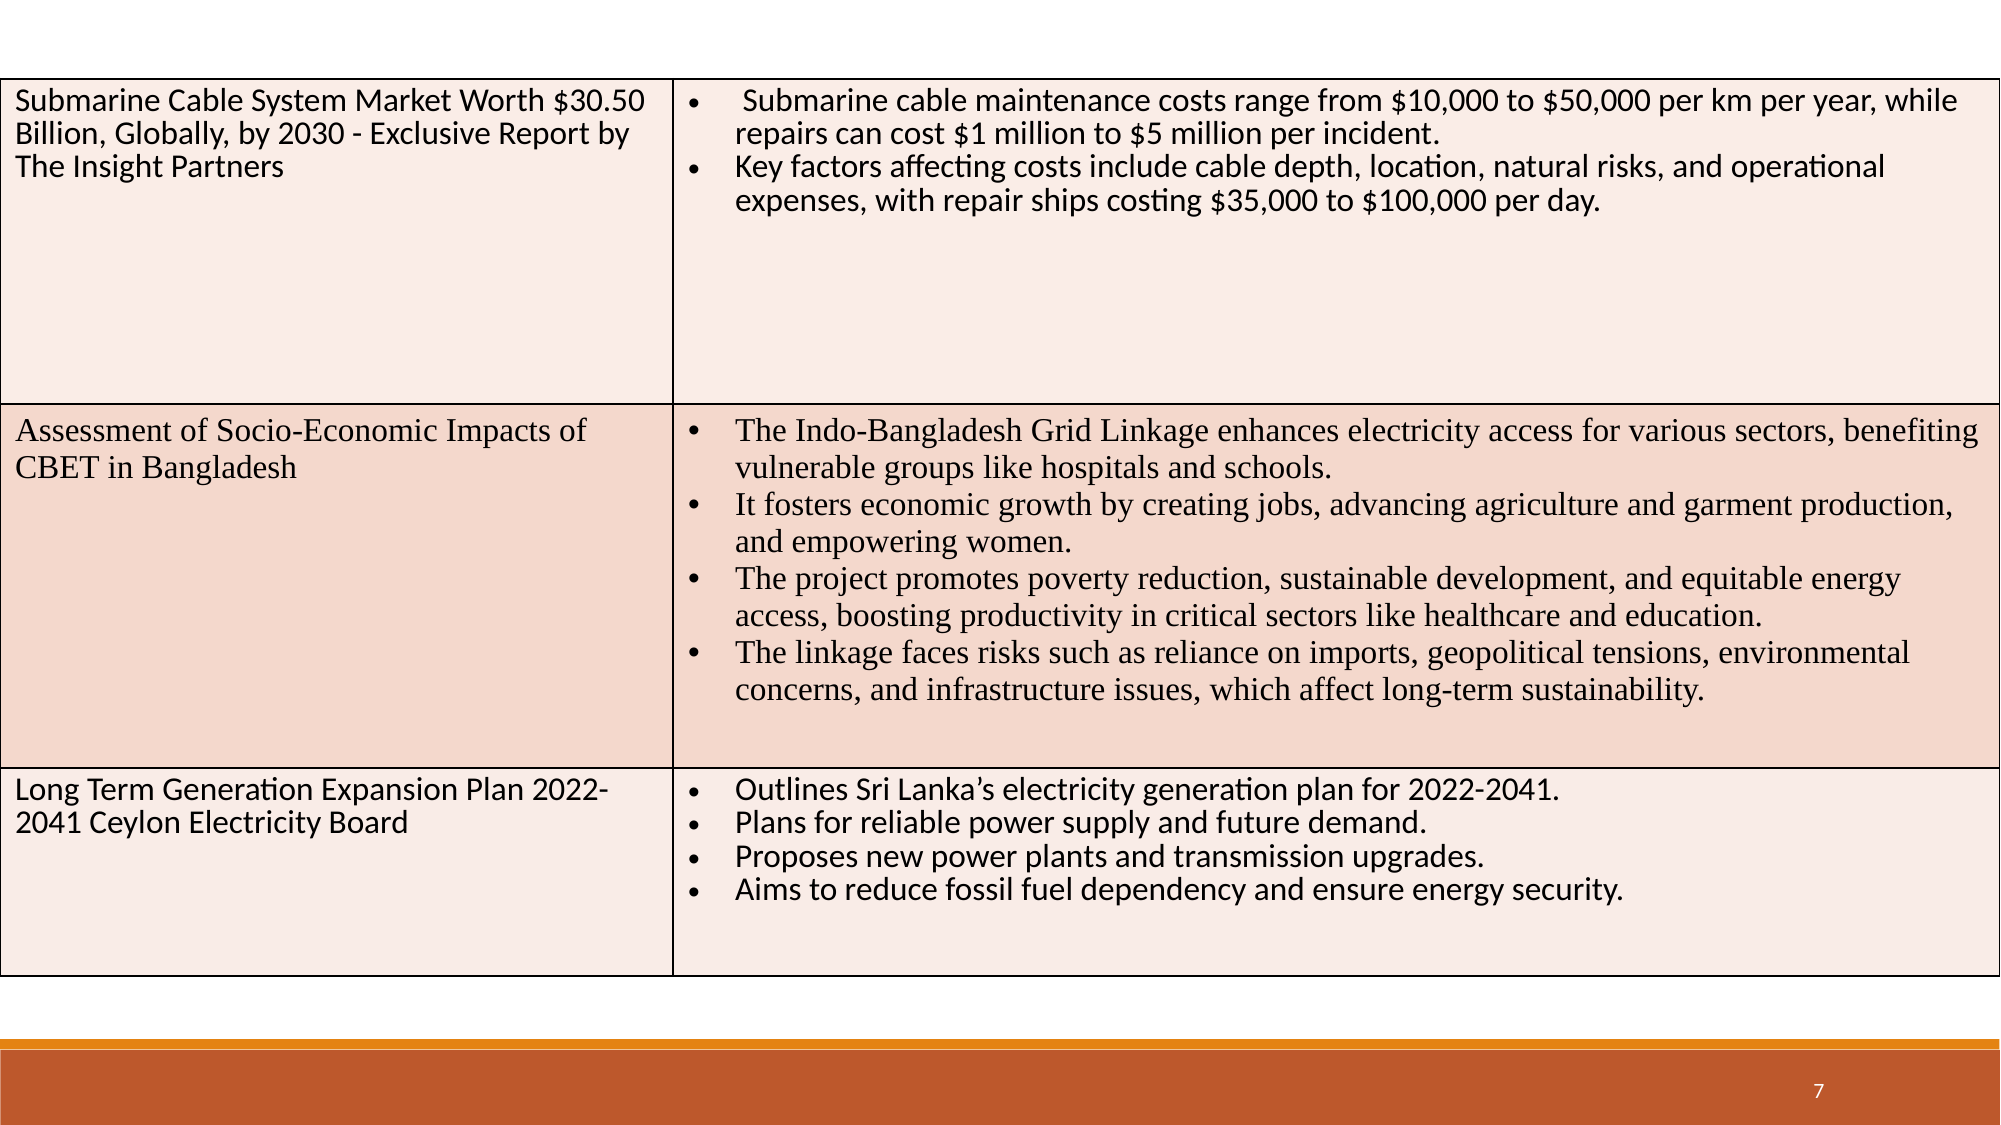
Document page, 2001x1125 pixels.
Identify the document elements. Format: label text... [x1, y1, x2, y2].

table_cell The Indo-Bangladesh Grid Linkage enhances electricity access for various sectors, benefiting vulnerable groups like hospitals and schools. It fosters economic growth by creating jobs, advancing agriculture and garment production, and empowering women. The project promotes poverty reduction, sustainable development, and equitable energy access, boosting productivity in critical sectors like healthcare and education. The linkage faces risks such as reliance on imports, geopolitical tensions, environmental concerns, and infrastructure issues, which affect long-term sustainability. [674, 405, 1999, 767]
table_header Submarine cable maintenance costs range from $10,000 to $50,000 per km per year, while repairs can cost $1 million to $5 million per incident. Key factors affecting costs include cable depth, location, natural risks, and operational expenses, with repair ships costing $35,000 to $100,000 per day. [674, 80, 1999, 403]
slide_number 7 [1624, 1059, 1840, 1120]
table_cell Long Term Generation Expansion Plan 2022-2041 Ceylon Electricity Board [1, 769, 672, 975]
table_header Submarine Cable System Market Worth $30.50 Billion, Globally, by 2030 - Exclusive Report by The Insight Partners [1, 80, 672, 403]
table_cell Outlines Sri Lanka’s electricity generation plan for 2022-2041. Plans for reliable power supply and future demand. Proposes new power plants and transmission upgrades. Aims to reduce fossil fuel dependency and ensure energy security. [674, 769, 1999, 975]
table_cell Assessment of Socio-Economic Impacts of CBET in Bangladesh [1, 405, 672, 767]
